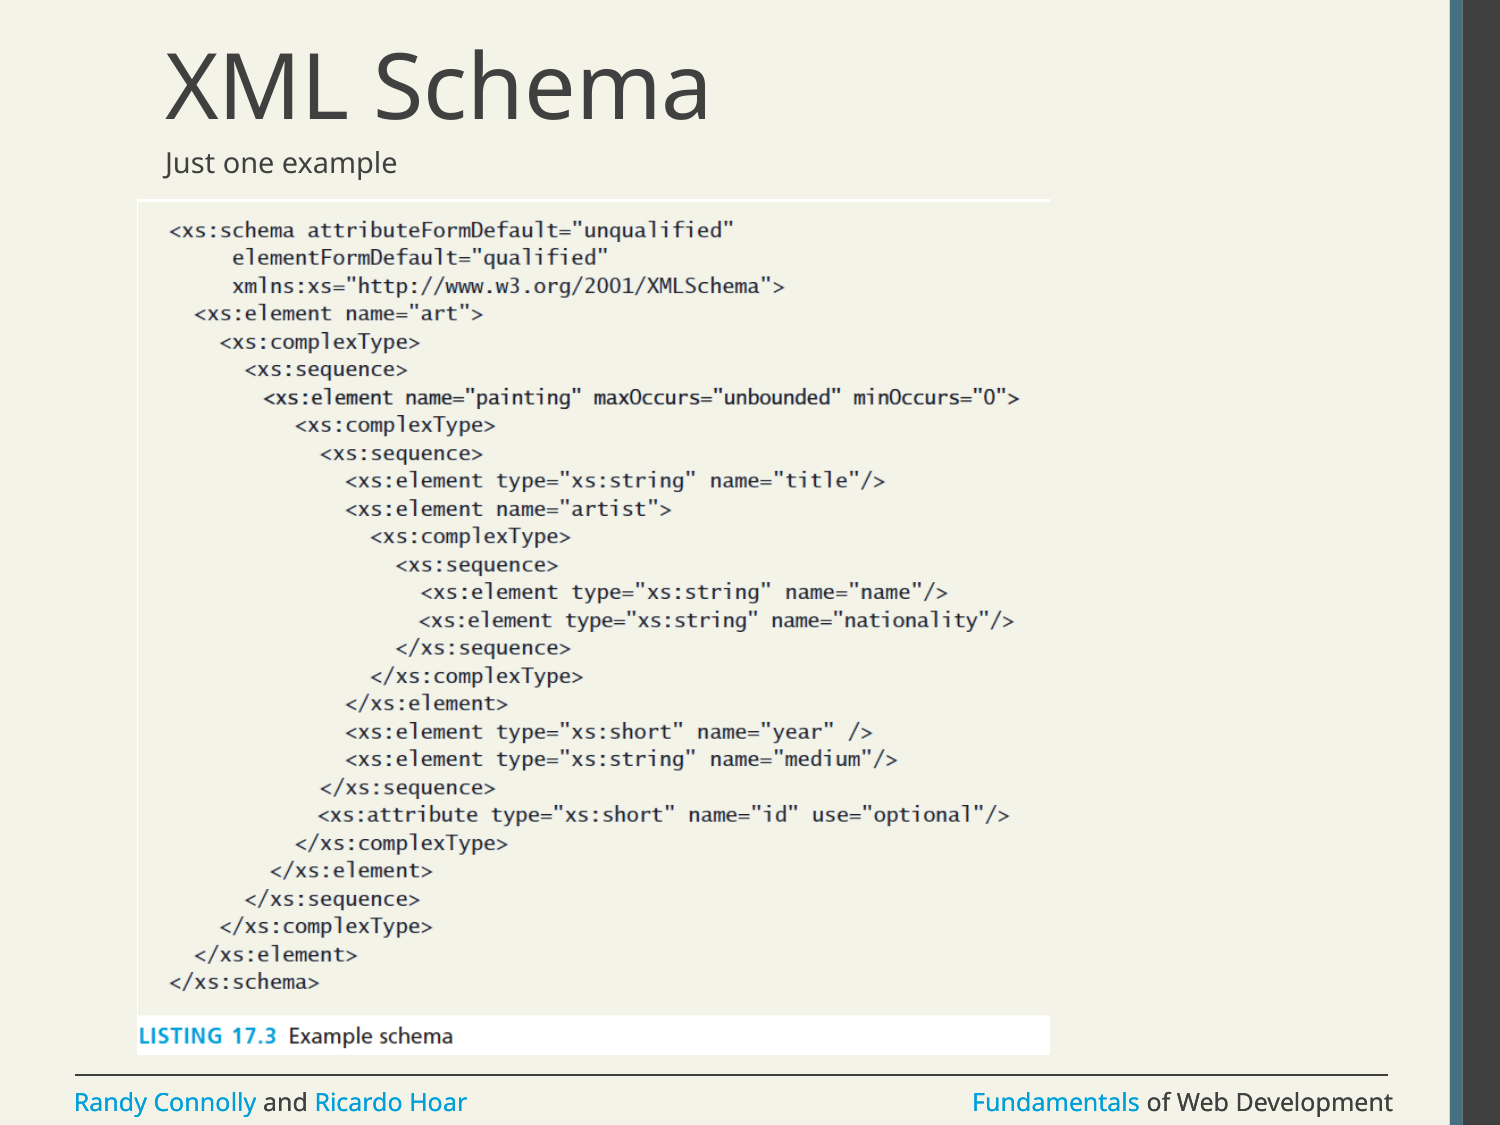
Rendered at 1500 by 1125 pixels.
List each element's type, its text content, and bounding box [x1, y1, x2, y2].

title XML Schema [150, 20, 1425, 188]
picture [137, 199, 1051, 1055]
list Just one example [150, 137, 1200, 188]
